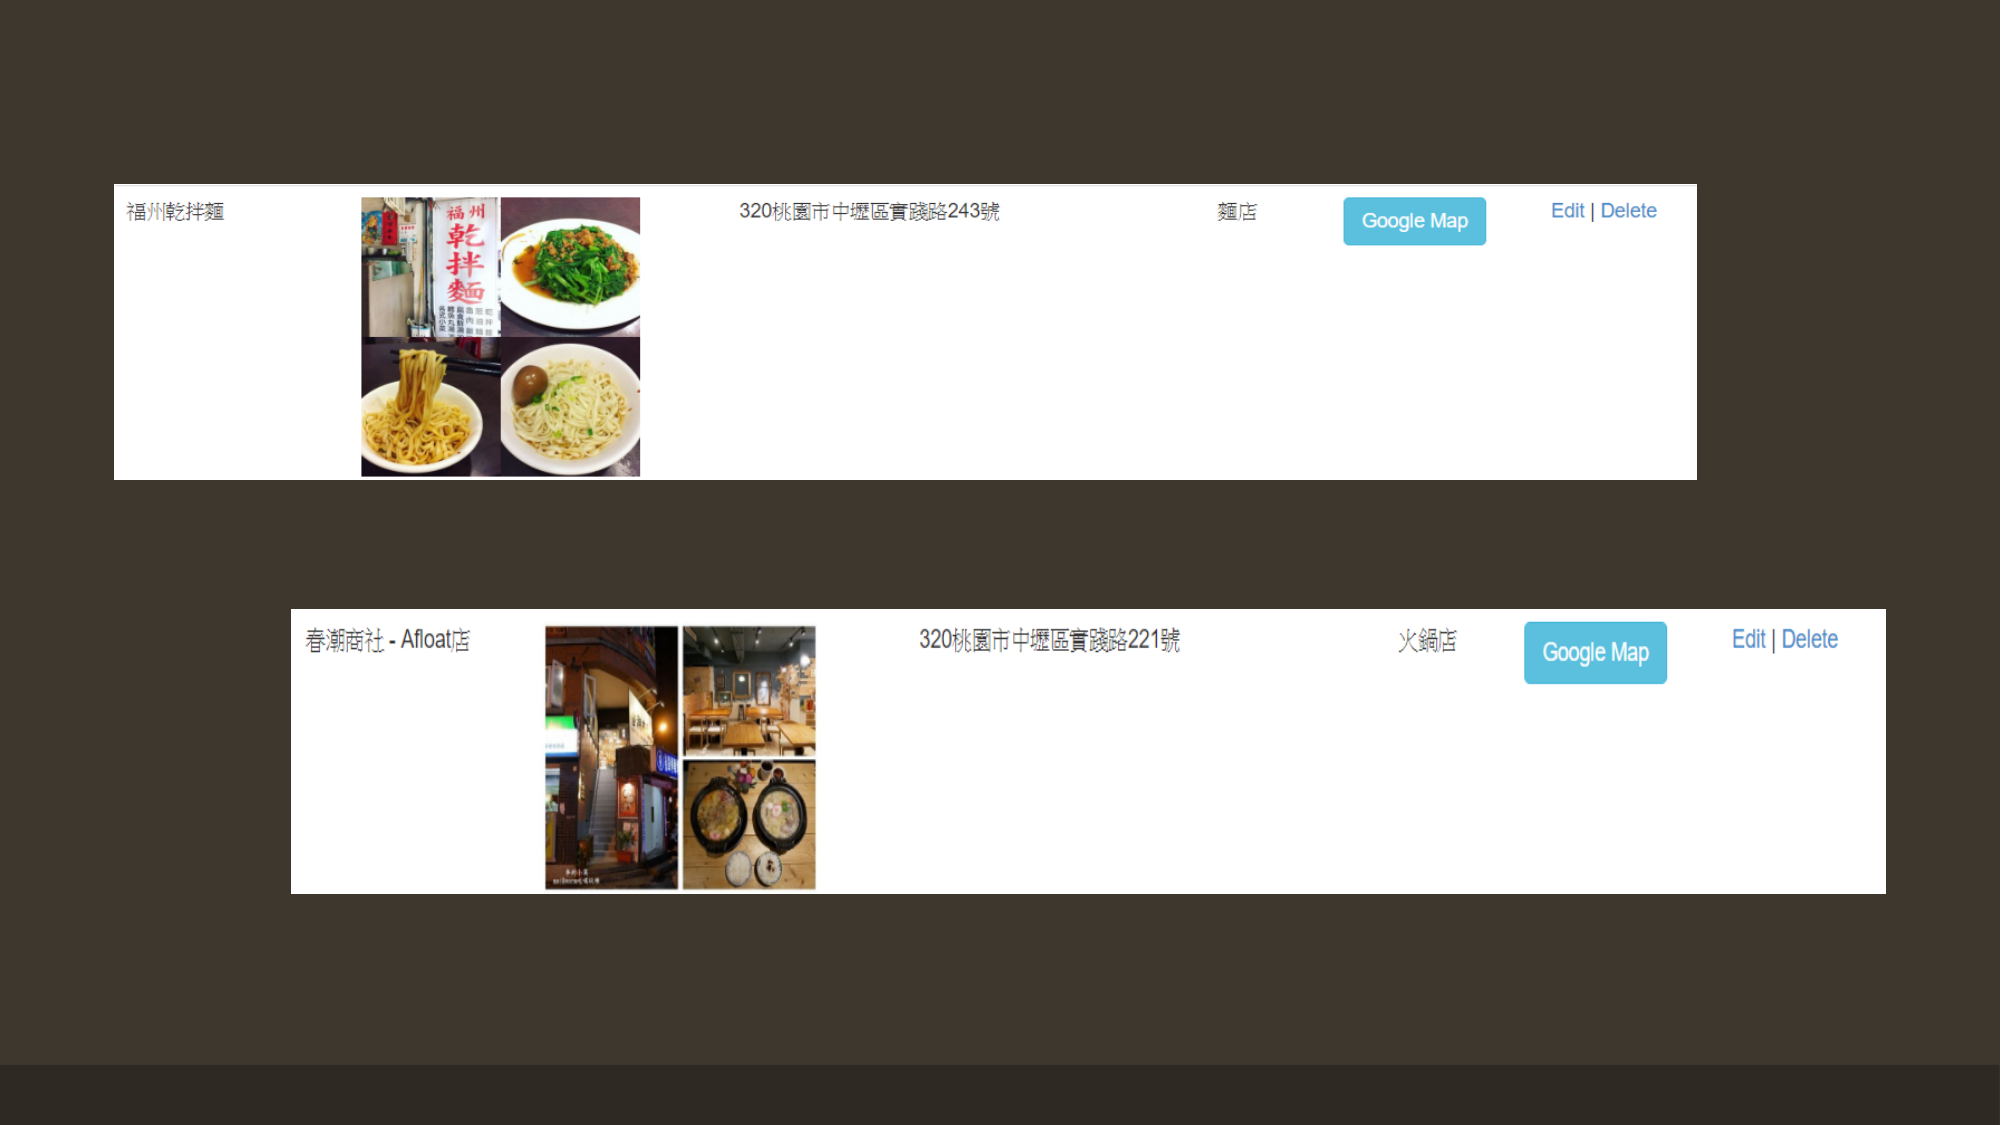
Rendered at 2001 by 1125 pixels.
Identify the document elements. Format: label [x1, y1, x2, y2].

picture [114, 184, 1697, 480]
picture [291, 609, 1886, 894]
